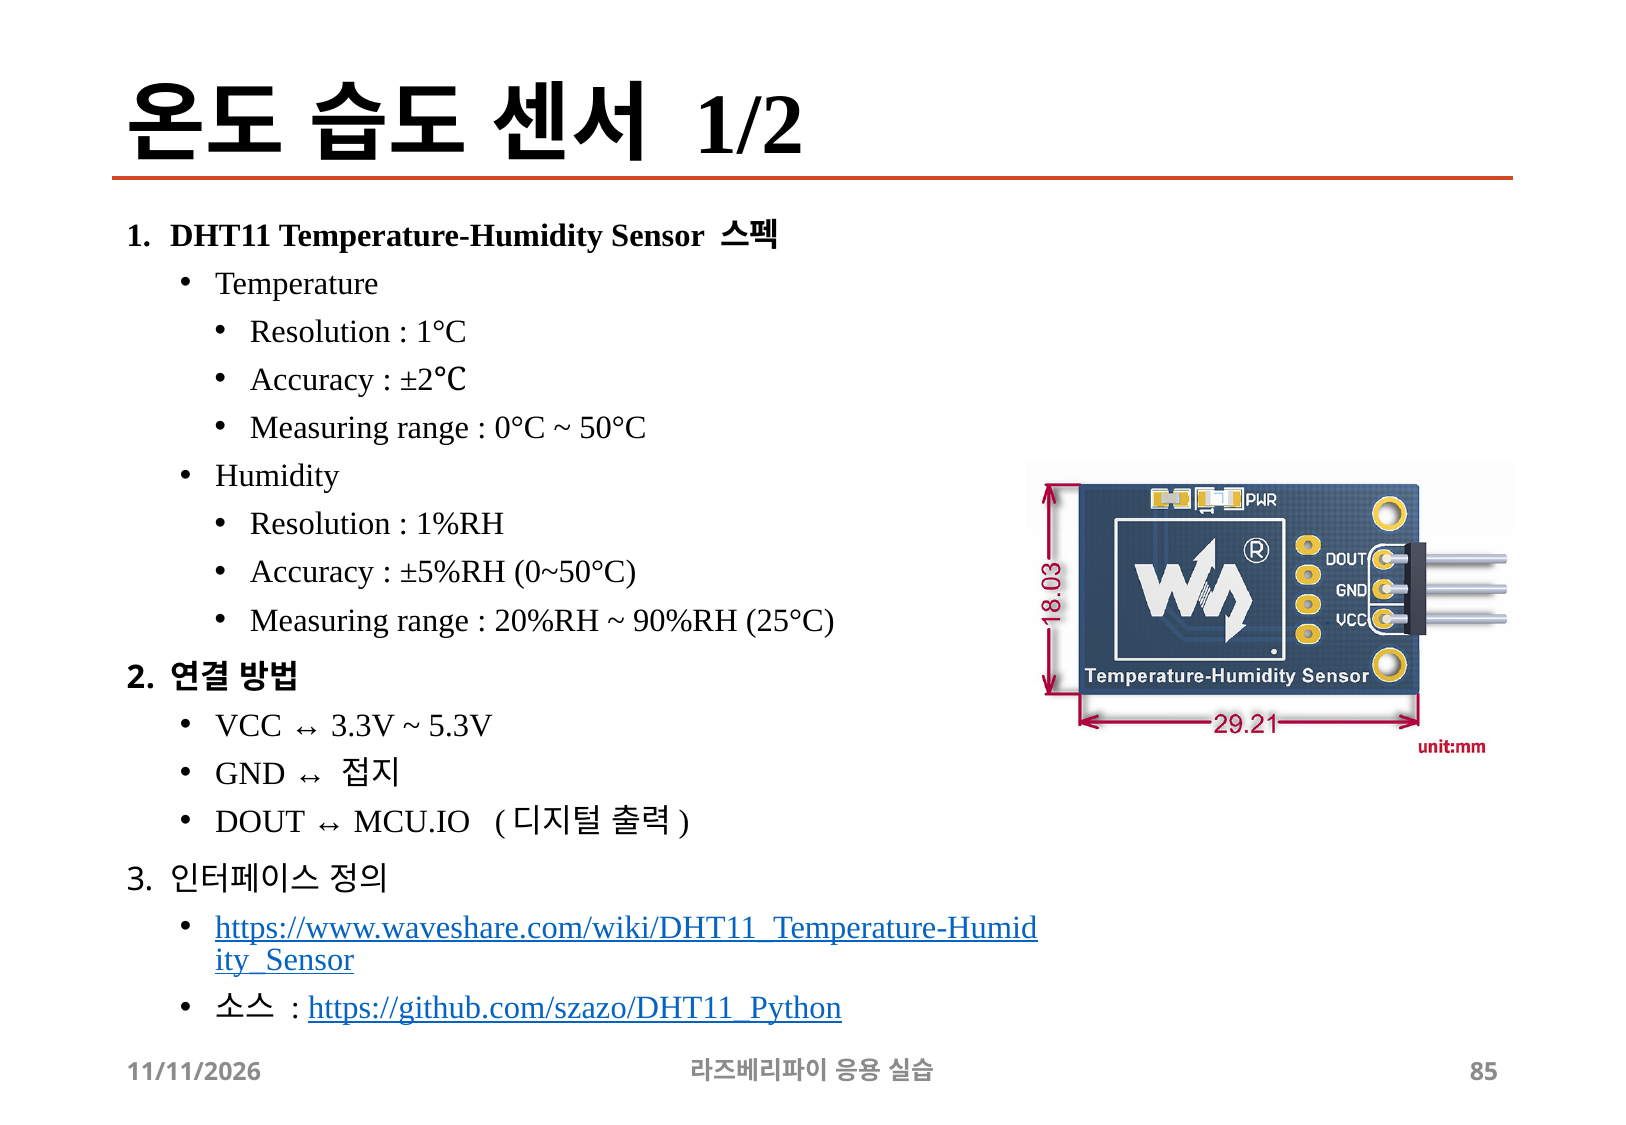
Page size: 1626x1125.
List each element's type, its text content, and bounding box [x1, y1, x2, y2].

title 온도 습도 센서 1/2 [111, 59, 1514, 179]
picture [1026, 460, 1514, 760]
footer 라즈베리파이 응용 실습 [538, 1042, 1087, 1103]
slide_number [111, 1042, 478, 1103]
list DHT11 Temperature-Humidity Sensor 스펙 Temperature Resolution : 1°C Accuracy : ±2℃ Measuring range : 0°C ~ 50°C Humidity Resolution : 1%RH Accuracy : ±5%RH (0~50°C) Measuring range : 20%RH ~ 90%RH (25°C) 연결 방법 VCC ↔ 3.3V ~ 5.3V GND ↔ 접지 DOUT ↔ MCU.IO (디지털 출력) 인터페이스 정의 https://www.waveshare.com/wiki/DHT11_Temperature-Humidity_Sensor 소스 : https://github.com/szazo/DHT11_Python [111, 205, 1055, 1007]
slide_number 85 [1147, 1042, 1514, 1103]
